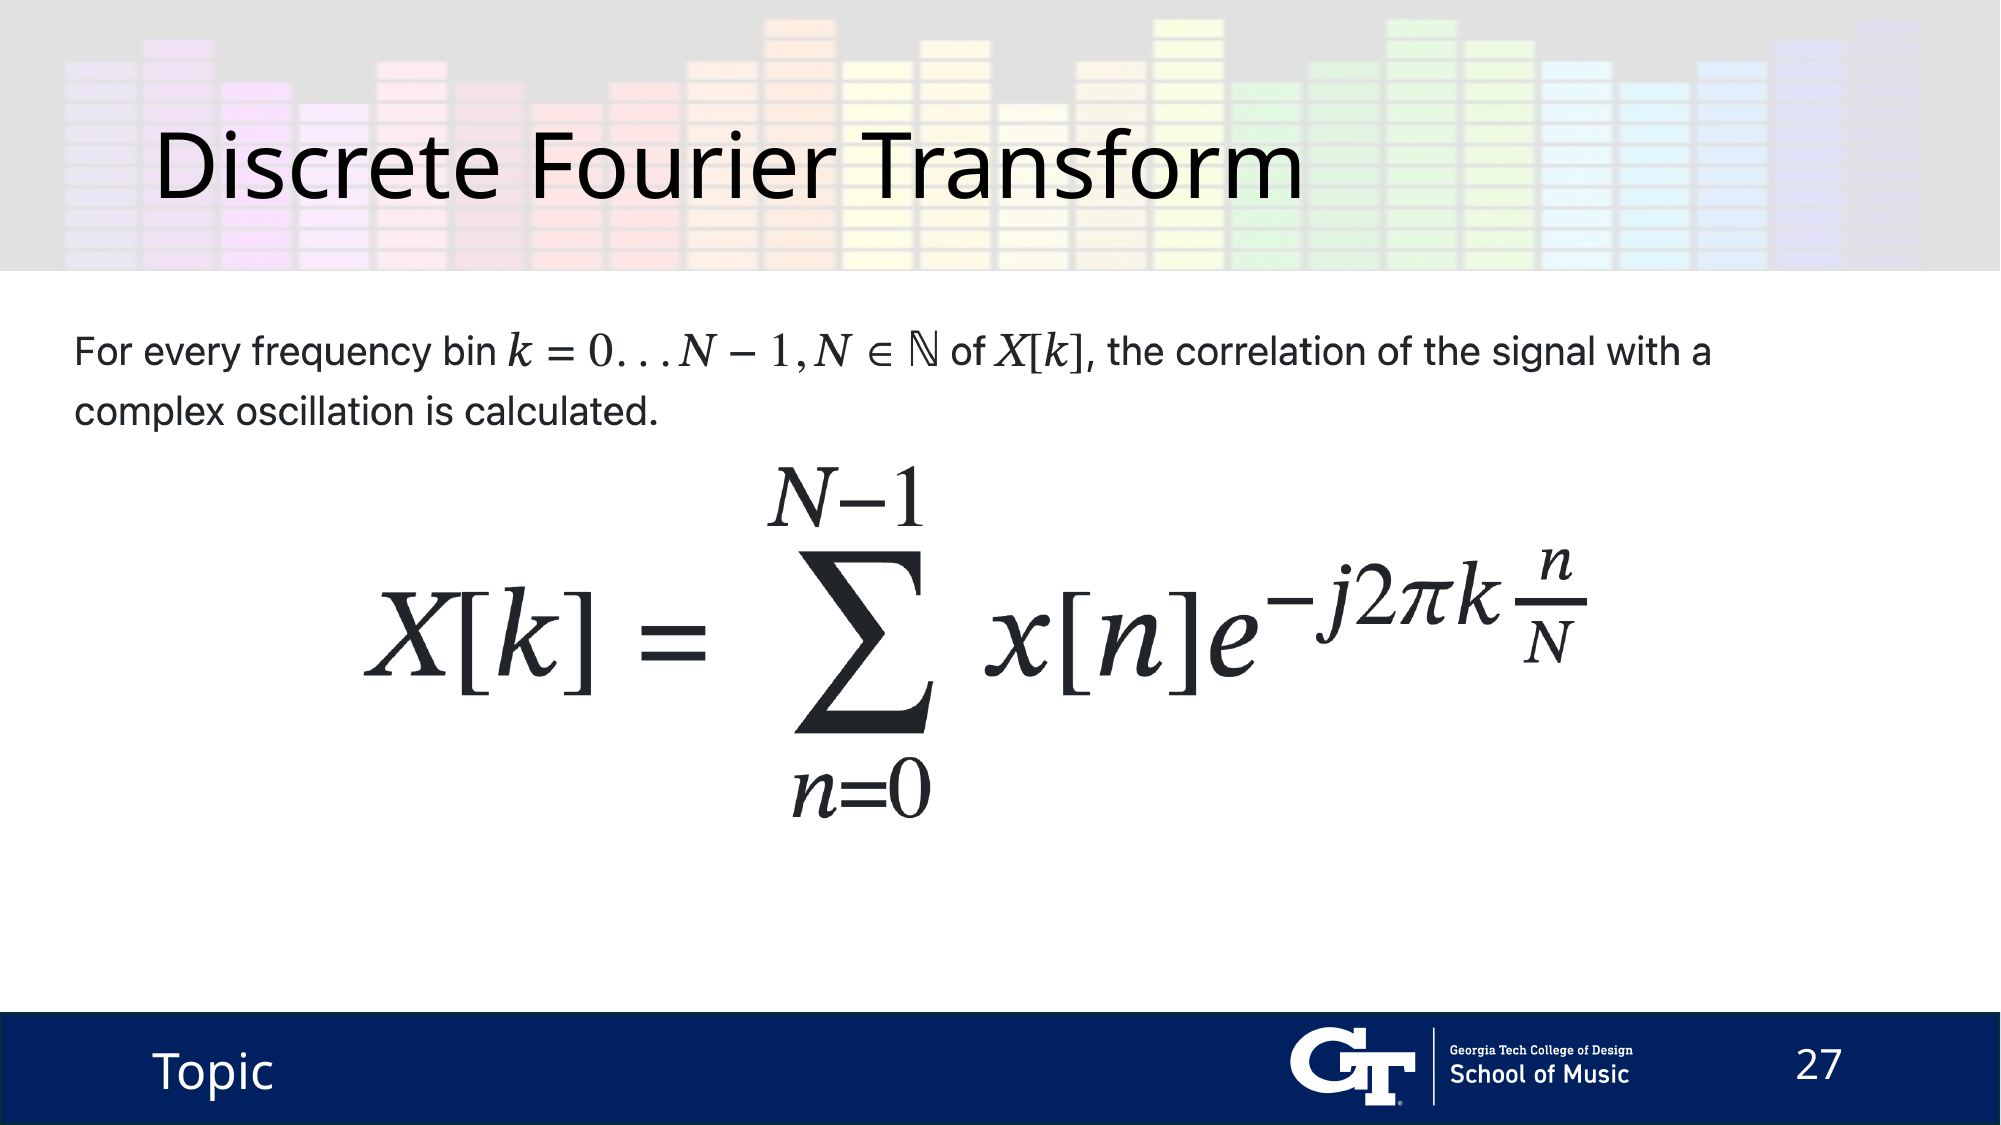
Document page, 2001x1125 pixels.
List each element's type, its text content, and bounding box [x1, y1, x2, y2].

slide_number 27 [1690, 1030, 1859, 1103]
picture [47, 312, 1722, 912]
list [137, 270, 1952, 985]
picture [1257, 1001, 1683, 1125]
footer Topic [137, 1013, 1288, 1125]
title Discrete Fourier Transform [137, 59, 1863, 270]
